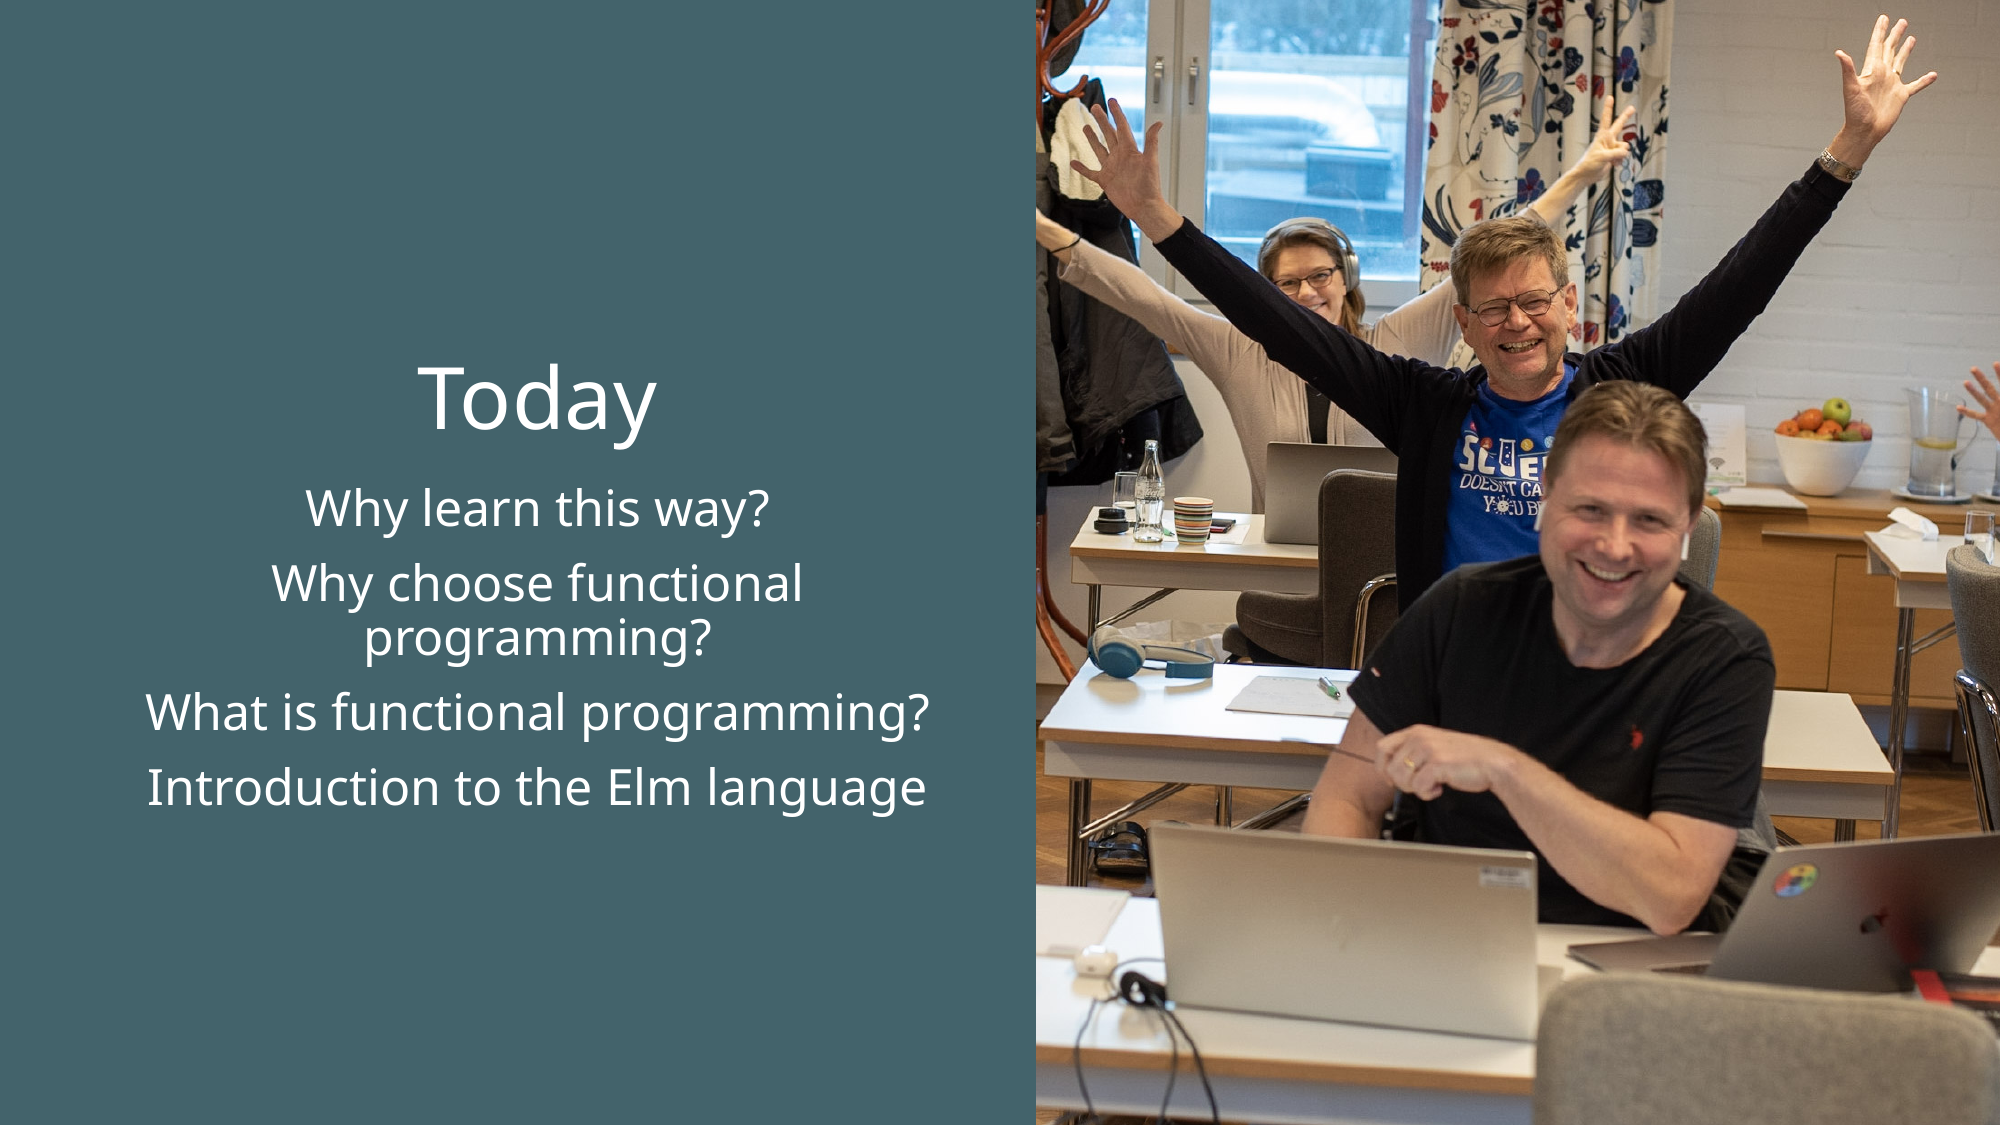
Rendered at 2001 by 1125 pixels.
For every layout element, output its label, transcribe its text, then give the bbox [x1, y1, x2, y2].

title Today [75, 347, 1000, 456]
list Why learn this way? Why choose functional programming? What is functional programming? Introduction to the Elm language [75, 476, 1000, 836]
picture [1036, 0, 2000, 1125]
